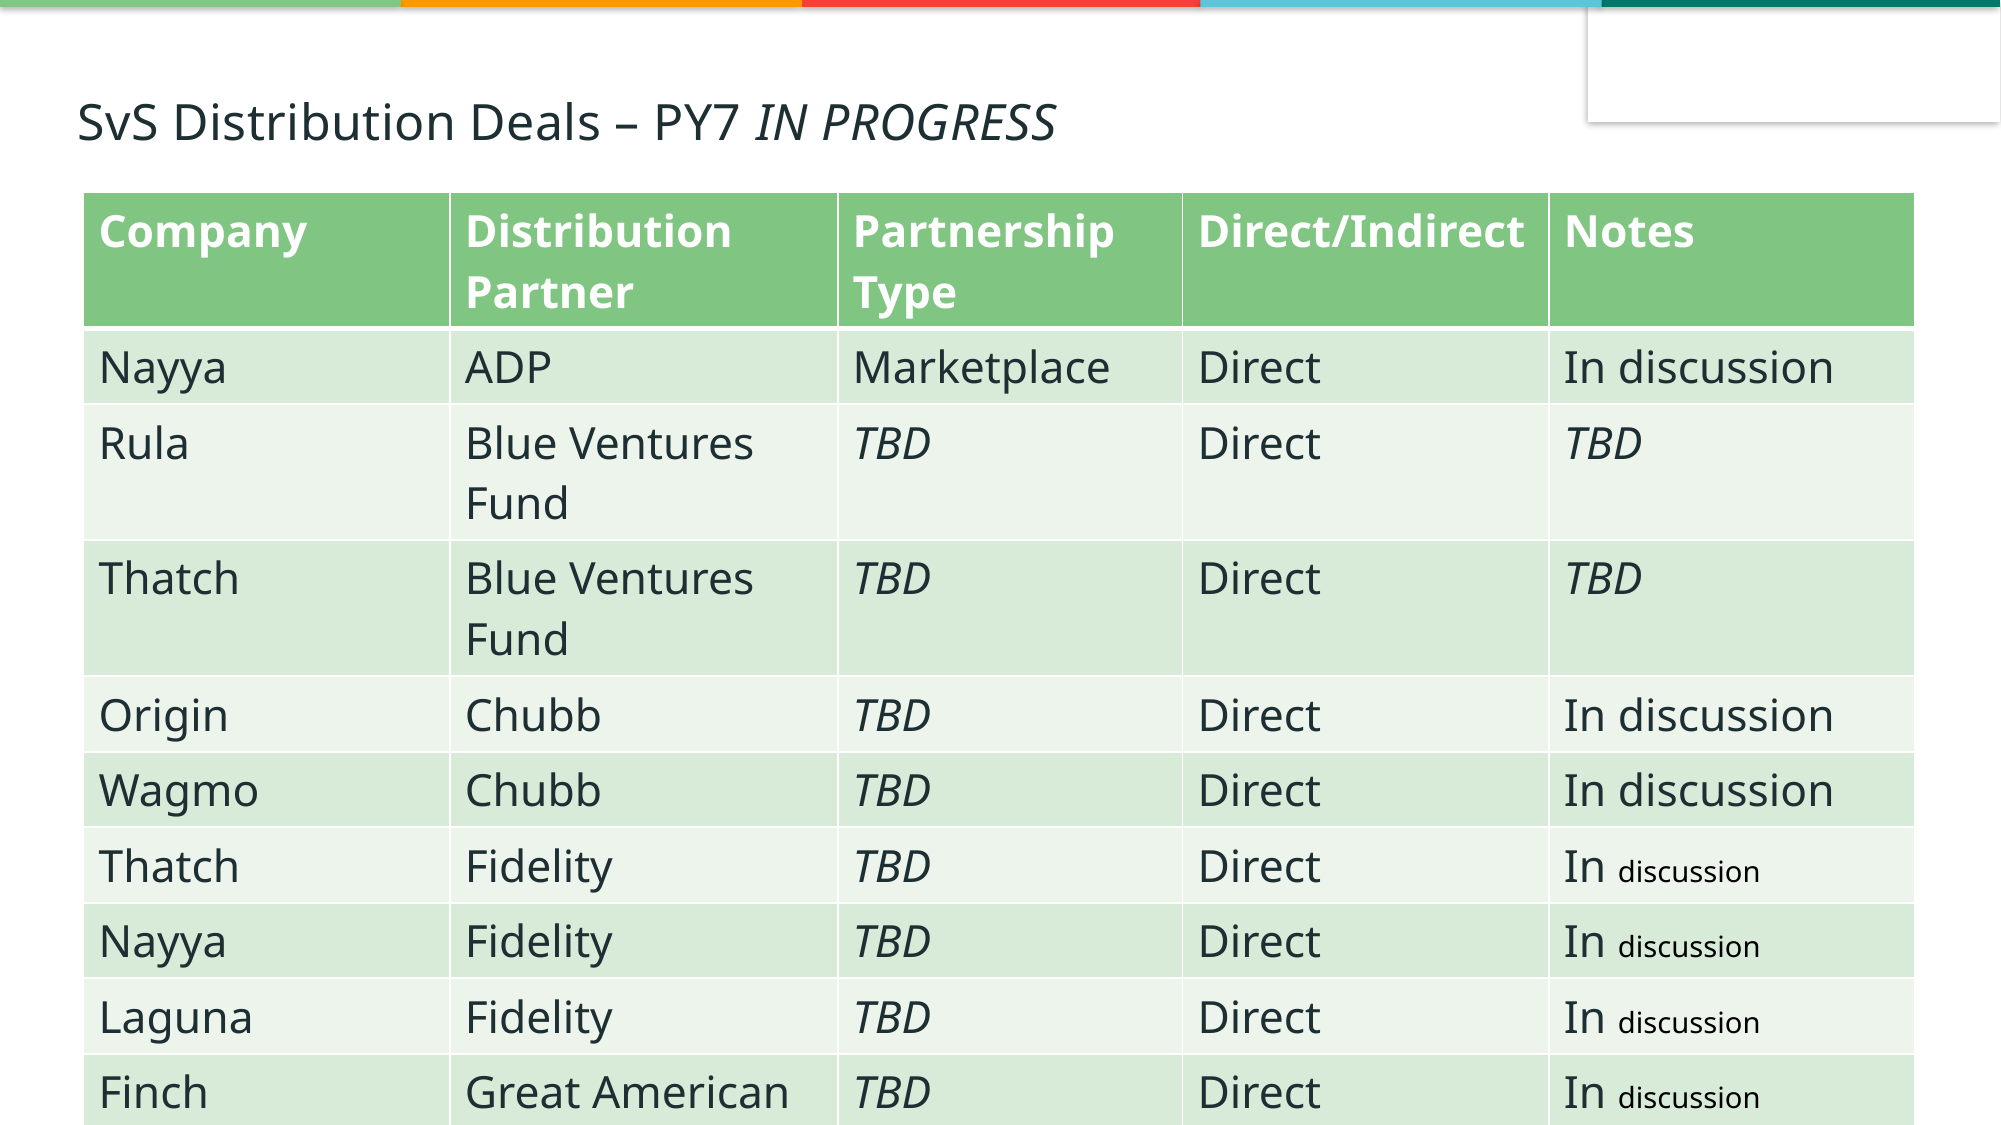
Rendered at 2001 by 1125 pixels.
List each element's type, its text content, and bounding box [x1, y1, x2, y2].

table_cell Marketplace [839, 331, 1182, 403]
table_cell TBD [839, 677, 1182, 751]
table_cell Direct [1183, 1055, 1548, 1125]
table_cell Great American [451, 1055, 837, 1125]
table_cell Wagmo [84, 753, 449, 826]
table_header Notes [1550, 193, 1914, 326]
table_cell Thatch [84, 541, 449, 675]
table_cell Fidelity [451, 979, 837, 1053]
table_cell Nayya [84, 904, 449, 977]
table_cell Direct [1183, 828, 1548, 902]
table_cell Nayya [84, 331, 449, 403]
table_cell TBD [839, 1055, 1182, 1125]
table_cell TBD [839, 828, 1182, 902]
table_cell Chubb [451, 677, 837, 751]
table_cell In discussion [1550, 331, 1914, 403]
table_cell TBD [839, 979, 1182, 1053]
table_cell In discussion [1550, 677, 1914, 751]
table_cell Fidelity [451, 904, 837, 977]
table_cell Thatch [84, 828, 449, 902]
table_cell Origin [84, 677, 449, 751]
table_cell In discussion [1550, 828, 1914, 902]
table_cell In discussion [1550, 1055, 1914, 1125]
title SvS Distribution Deals – PY7 IN PROGRESS [62, 89, 1863, 194]
table_cell TBD [839, 753, 1182, 826]
table_cell TBD [839, 541, 1182, 675]
table_cell Direct [1183, 753, 1548, 826]
table_header Distribution Partner [451, 193, 837, 326]
table_cell In discussion [1550, 979, 1914, 1053]
table_cell Direct [1183, 677, 1548, 751]
table_cell Fidelity [451, 828, 837, 902]
table_cell ADP [451, 331, 837, 403]
table_cell TBD [839, 904, 1182, 977]
table_cell TBD [1550, 541, 1914, 675]
table_cell Direct [1183, 405, 1548, 539]
table_cell In discussion [1550, 753, 1914, 826]
table_cell TBD [839, 405, 1182, 539]
table_header Company [84, 193, 449, 326]
table_cell Finch [84, 1055, 449, 1125]
table_header Partnership Type [839, 193, 1182, 326]
table_header Direct/Indirect [1183, 193, 1548, 326]
table_cell Blue Ventures Fund [451, 541, 837, 675]
table_cell Direct [1183, 979, 1548, 1053]
table_cell TBD [1550, 405, 1914, 539]
table_cell Direct [1183, 331, 1548, 403]
table_cell In discussion [1550, 904, 1914, 977]
table_cell Direct [1183, 904, 1548, 977]
table_cell Blue Ventures Fund [451, 405, 837, 539]
table_cell Chubb [451, 753, 837, 826]
table_cell Laguna [84, 979, 449, 1053]
table_cell Direct [1183, 541, 1548, 675]
table_cell Rula [84, 405, 449, 539]
